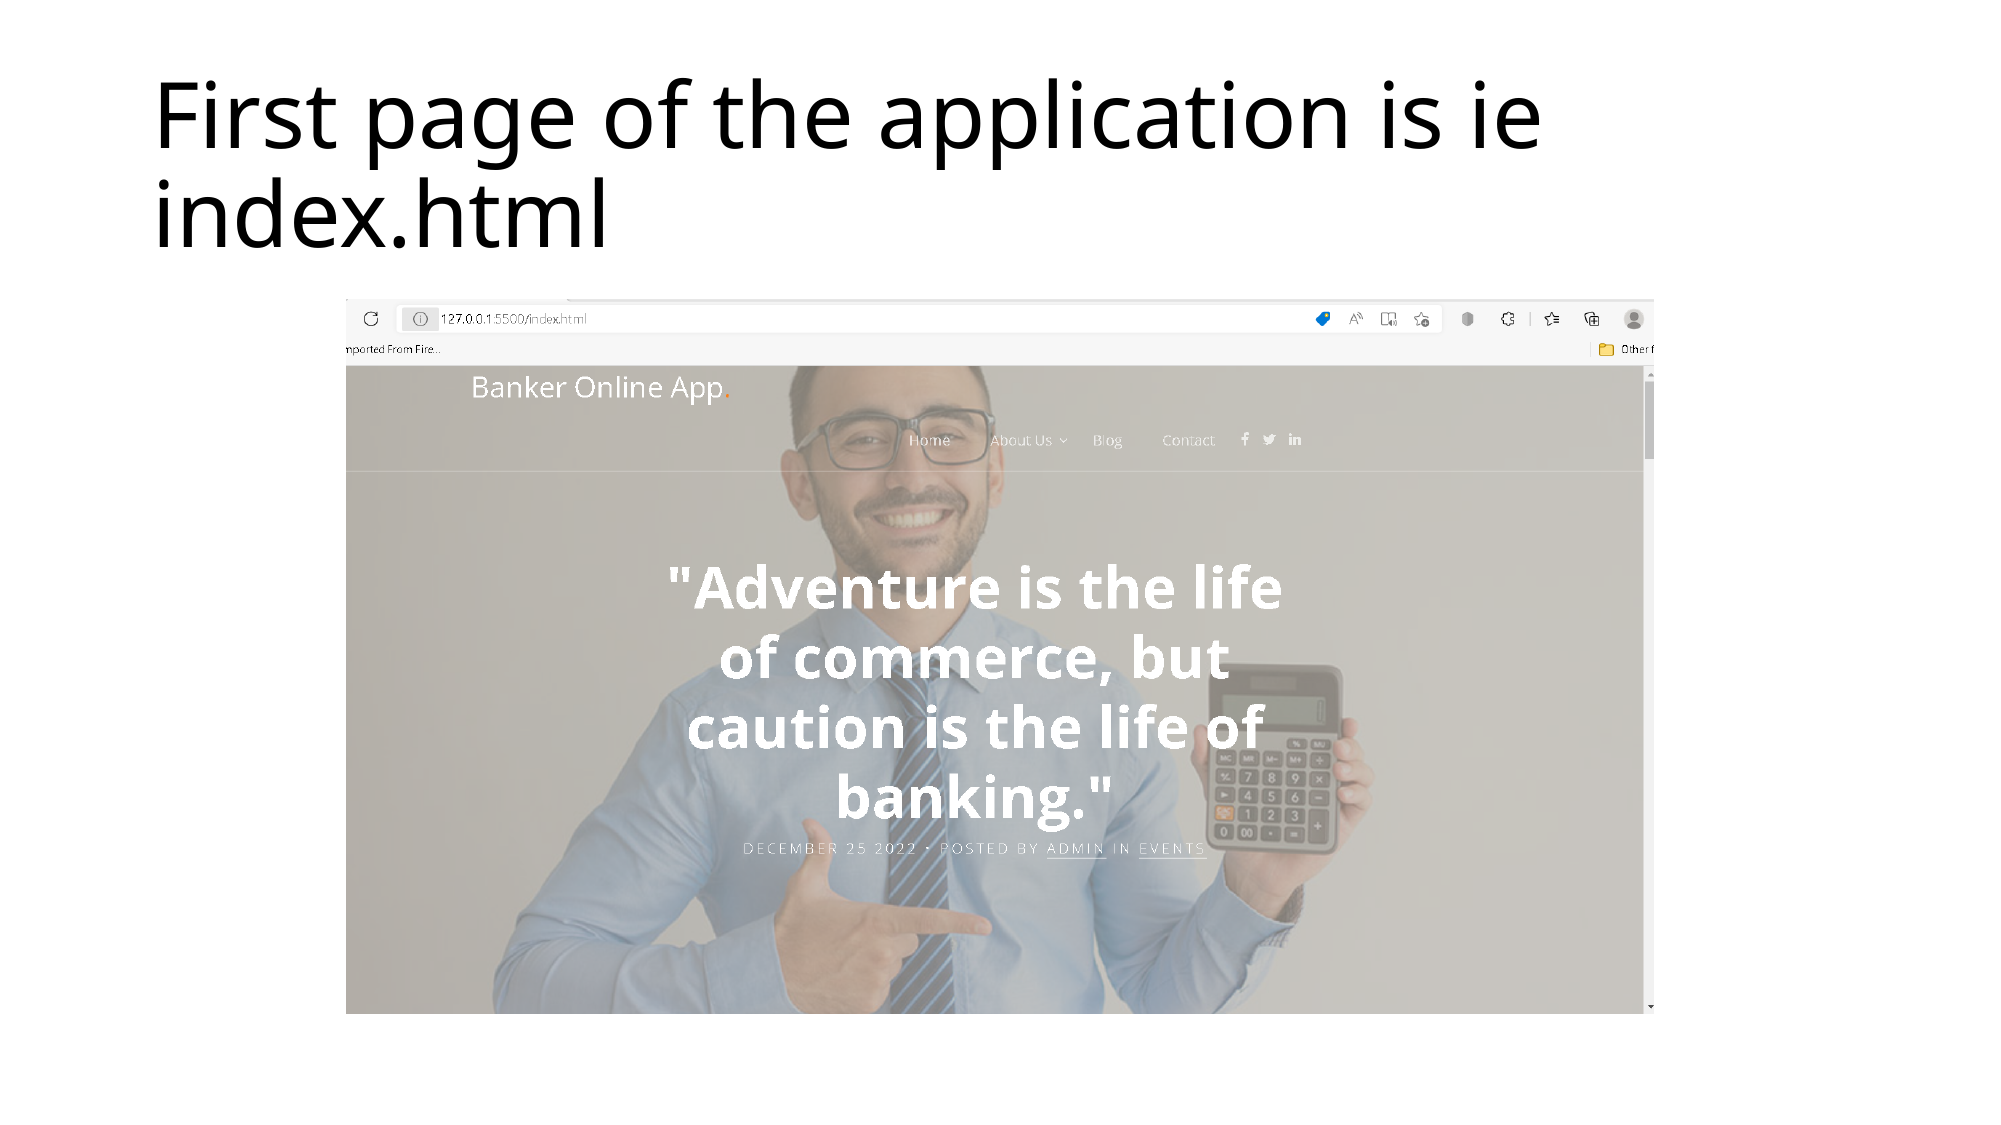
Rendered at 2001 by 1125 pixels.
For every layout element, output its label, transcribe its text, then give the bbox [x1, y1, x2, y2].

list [346, 299, 1654, 1014]
title First page of the application is ie index.html [137, 59, 1863, 278]
